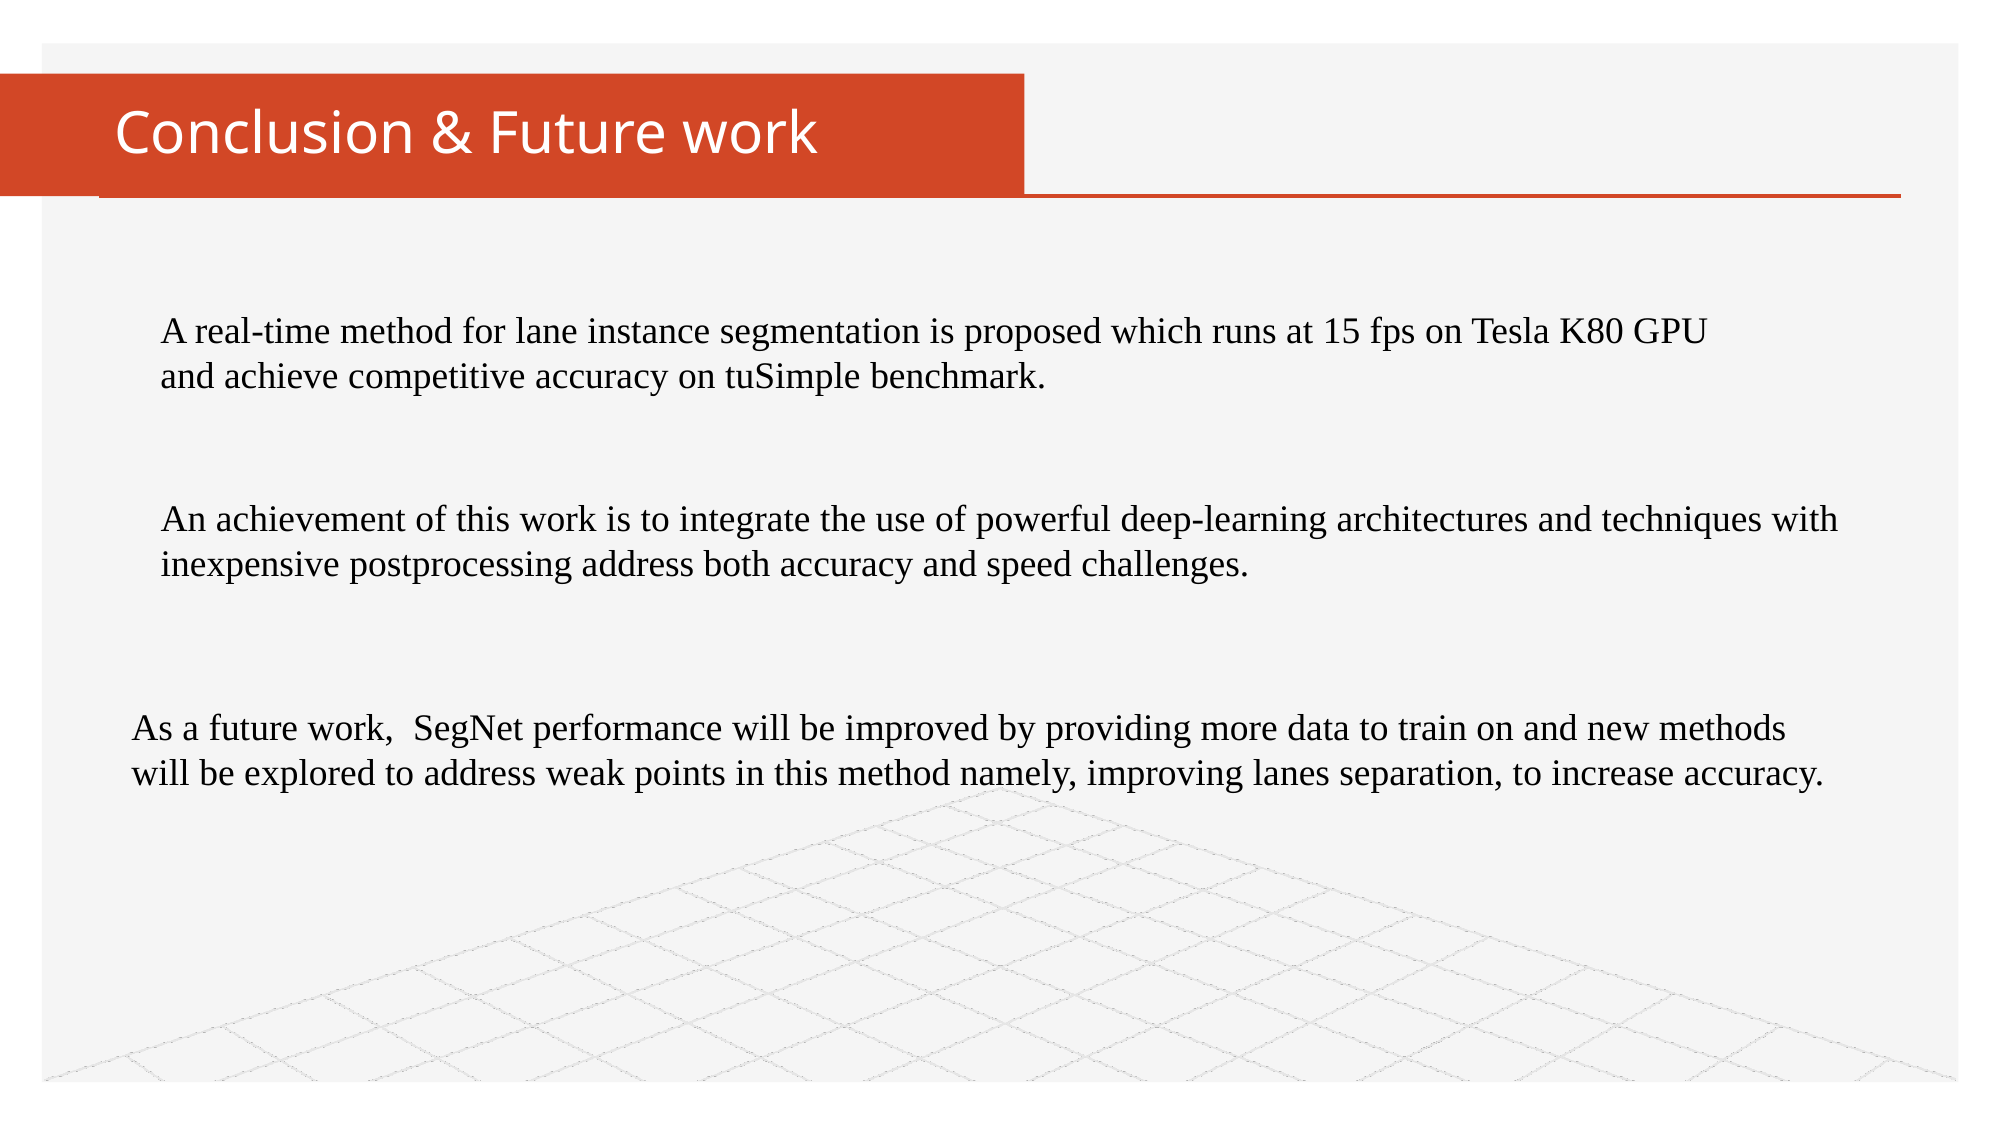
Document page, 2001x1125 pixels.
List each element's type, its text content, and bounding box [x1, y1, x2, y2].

picture [44, 787, 1956, 1081]
text_box An achievement of this work is to integrate the use of powerful deep-learning architectures and techniques with inexpensive postprocessing address both accuracy and speed challenges. [145, 486, 1867, 592]
text_box A real-time method for lane instance segmentation is proposed which runs at 15 fps on Tesla K80 GPU and achieve competitive accuracy on tuSimple benchmark. [145, 298, 1744, 404]
title Conclusion & Future work [99, 73, 1901, 197]
text_box As a future work, SegNet performance will be improved by providing more data to train on and new methods will be explored to address weak points in this method namely, improving lanes separation, to increase accuracy. [116, 695, 1867, 800]
text_box [0, 73, 99, 197]
